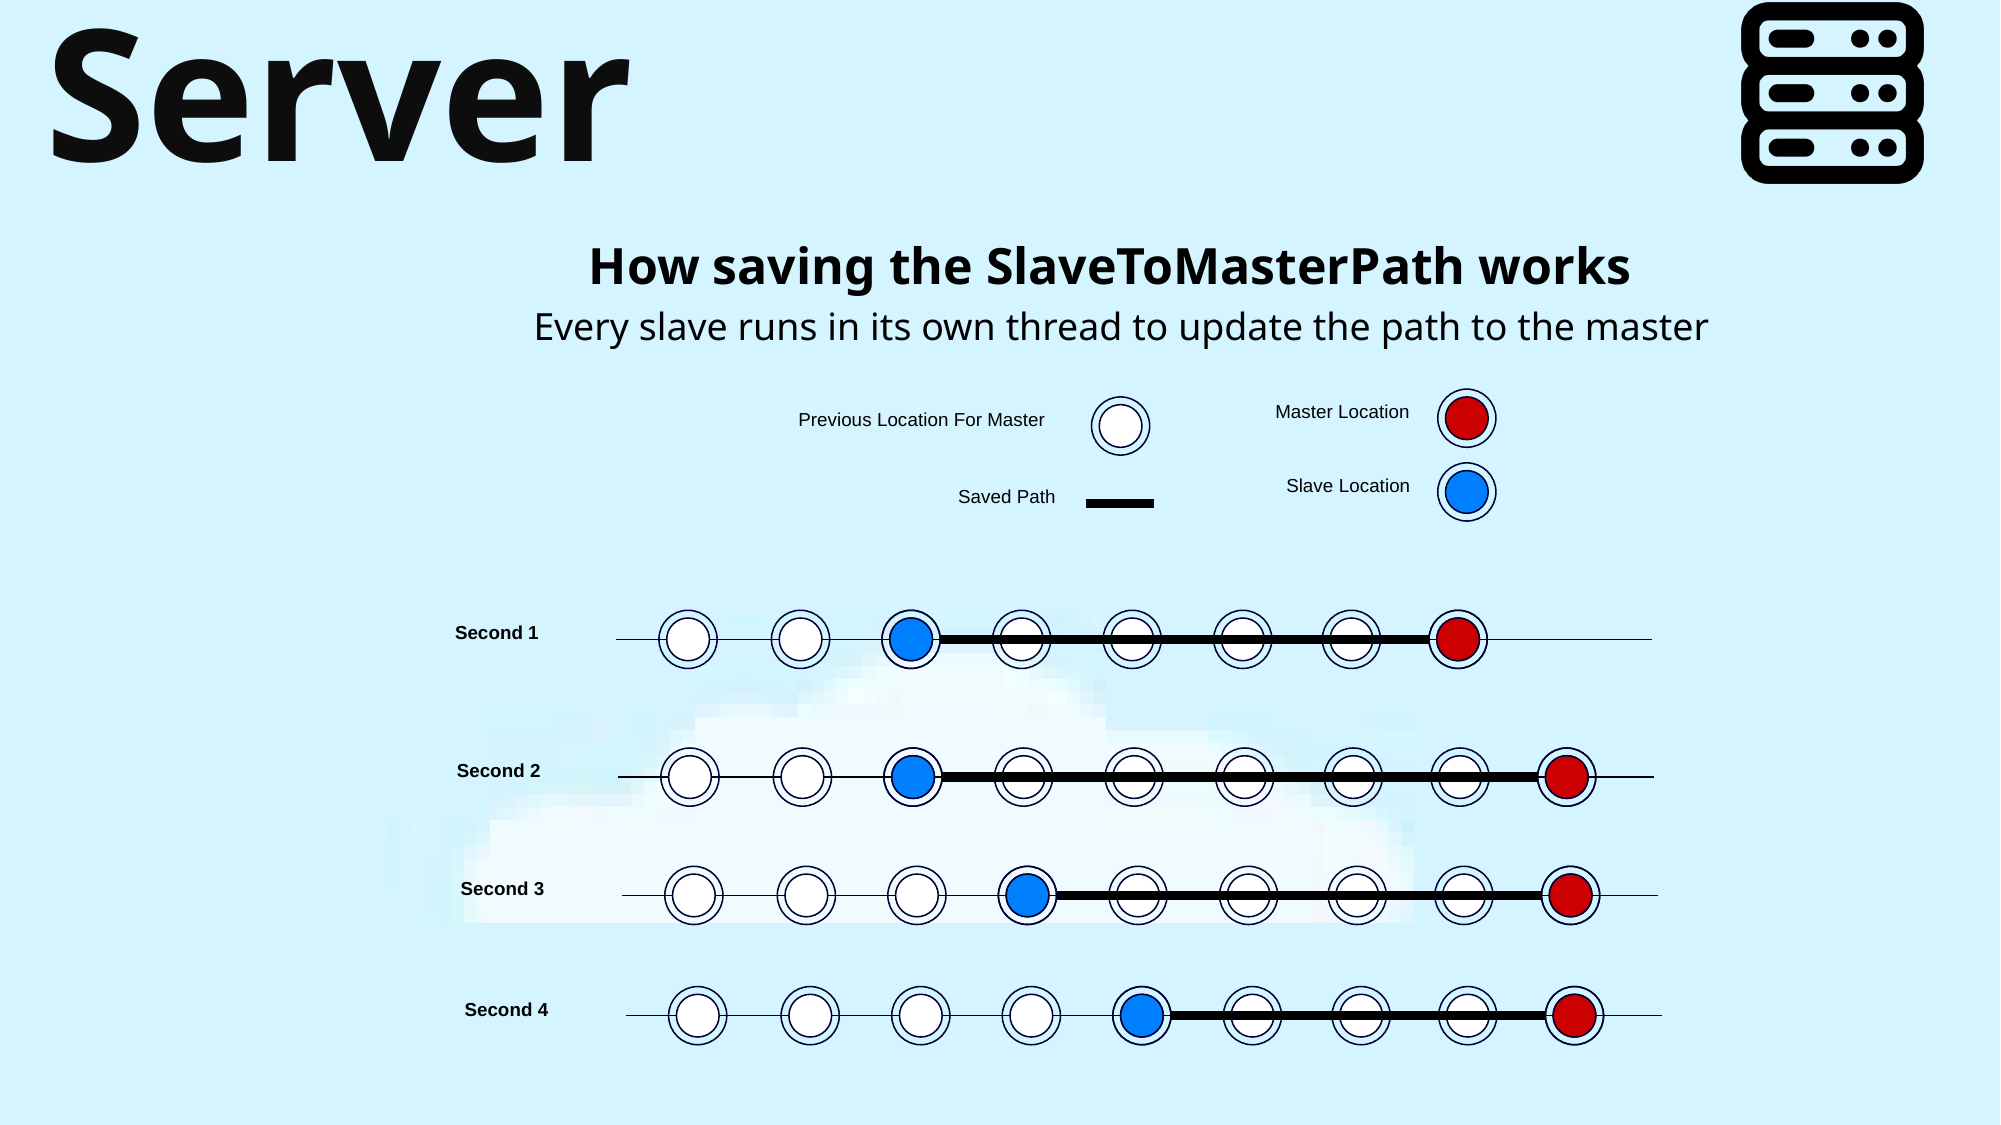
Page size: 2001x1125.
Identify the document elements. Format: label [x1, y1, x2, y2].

picture [0, 0, 2000, 1125]
text_box [419, 388, 1663, 1046]
